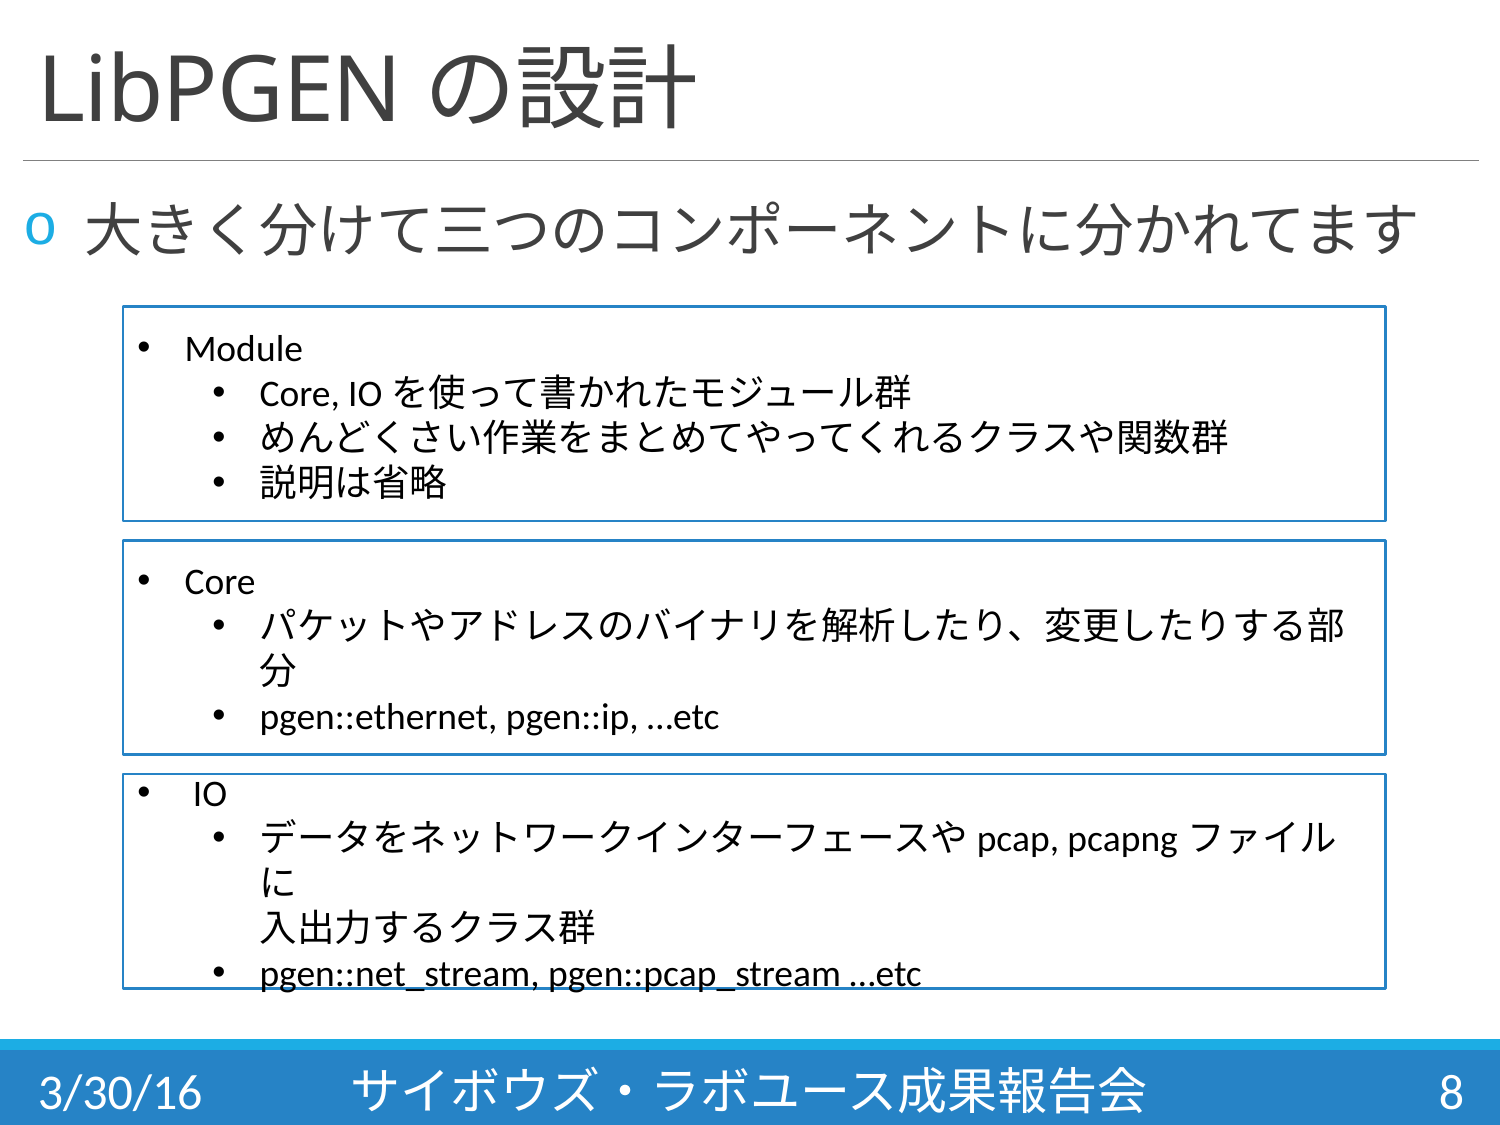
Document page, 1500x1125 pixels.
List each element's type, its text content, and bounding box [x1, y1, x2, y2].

slide_number 8 [1269, 1059, 1480, 1120]
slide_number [22, 1059, 227, 1120]
title LibPGENの設計 [22, 20, 1480, 148]
text_box Module Core, IOを使って書かれたモジュール群 めんどくさい作業をまとめてやってくれるクラスや関数群 説明は省略 [122, 305, 1387, 522]
list 大きく分けて三つのコンポーネントに分かれてます [22, 193, 1480, 284]
text_box Core パケットやアドレスのバイナリを解析したり、変更したりする部分 pgen::ethernet, pgen::ip, …etc [122, 539, 1387, 756]
footer サイボウズ・ラボユース成果報告会 [249, 1059, 1249, 1120]
text_box IO データをネットワークインターフェースやpcap, pcapngファイルに 入出力するクラス群 pgen::net_stream, pgen::pcap_stream …etc [122, 773, 1387, 990]
